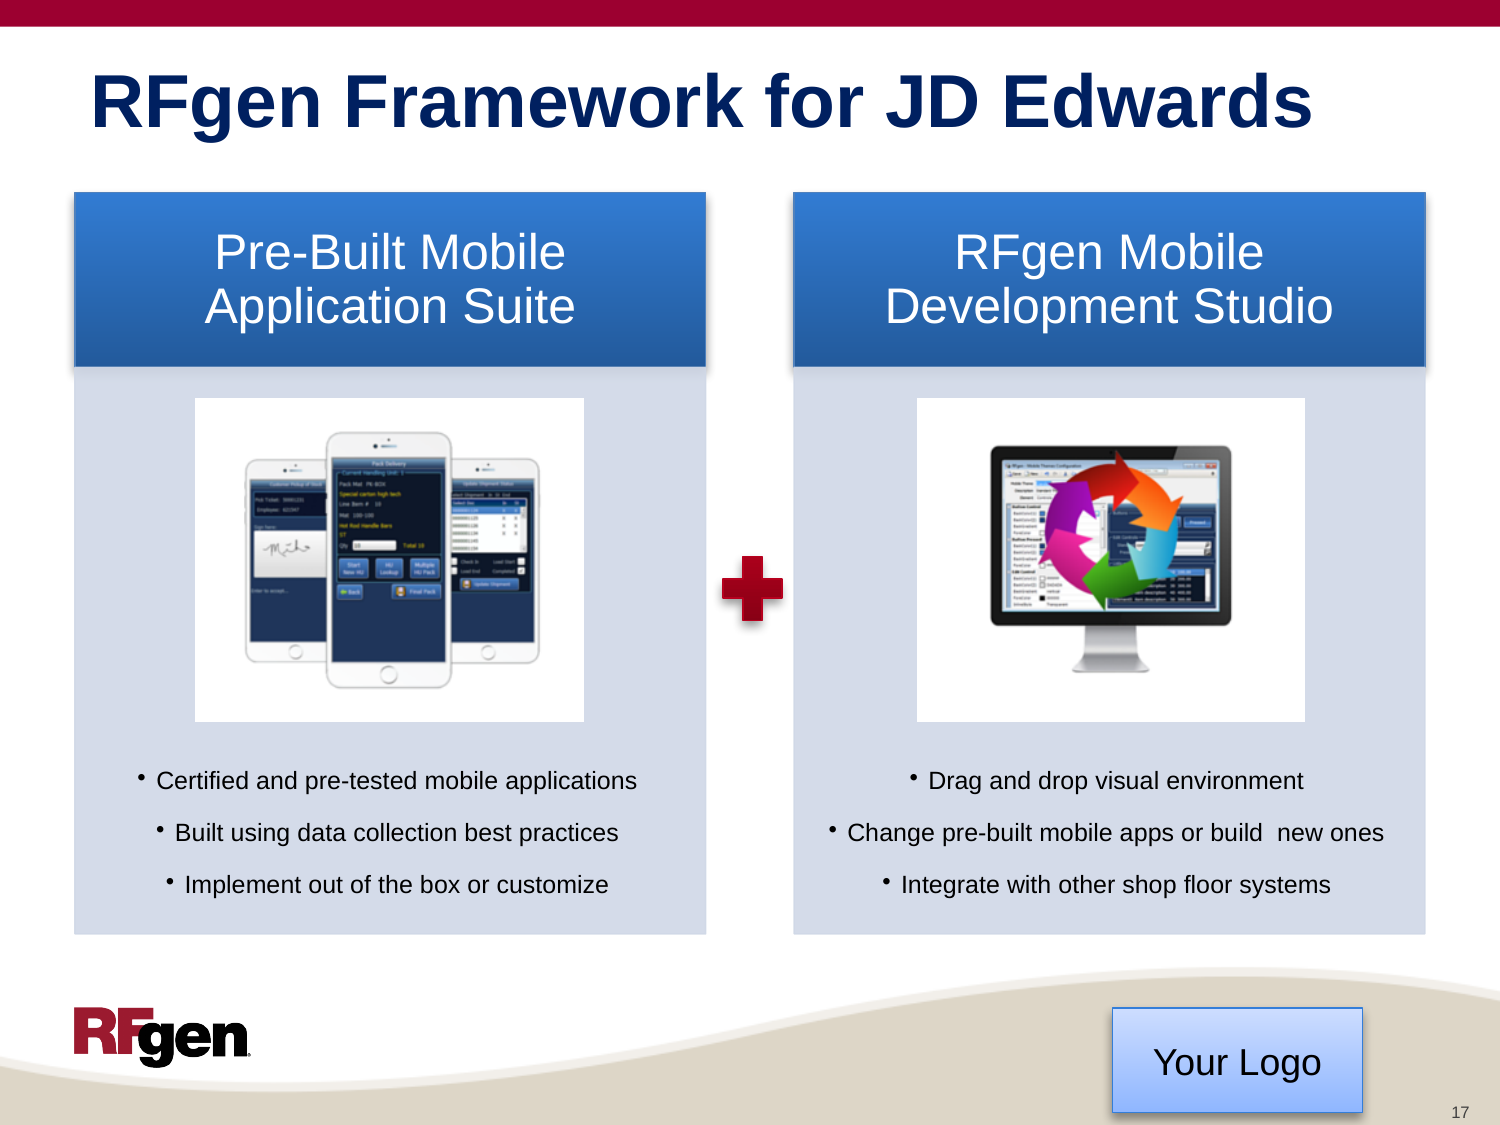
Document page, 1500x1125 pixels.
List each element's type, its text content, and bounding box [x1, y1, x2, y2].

title RFgen Framework for JD Edwards [75, 45, 1425, 190]
picture [0, 958, 1500, 1125]
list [74, 191, 1426, 935]
picture [195, 398, 584, 722]
picture [916, 398, 1305, 722]
slide_number 17 [1429, 1081, 1492, 1125]
